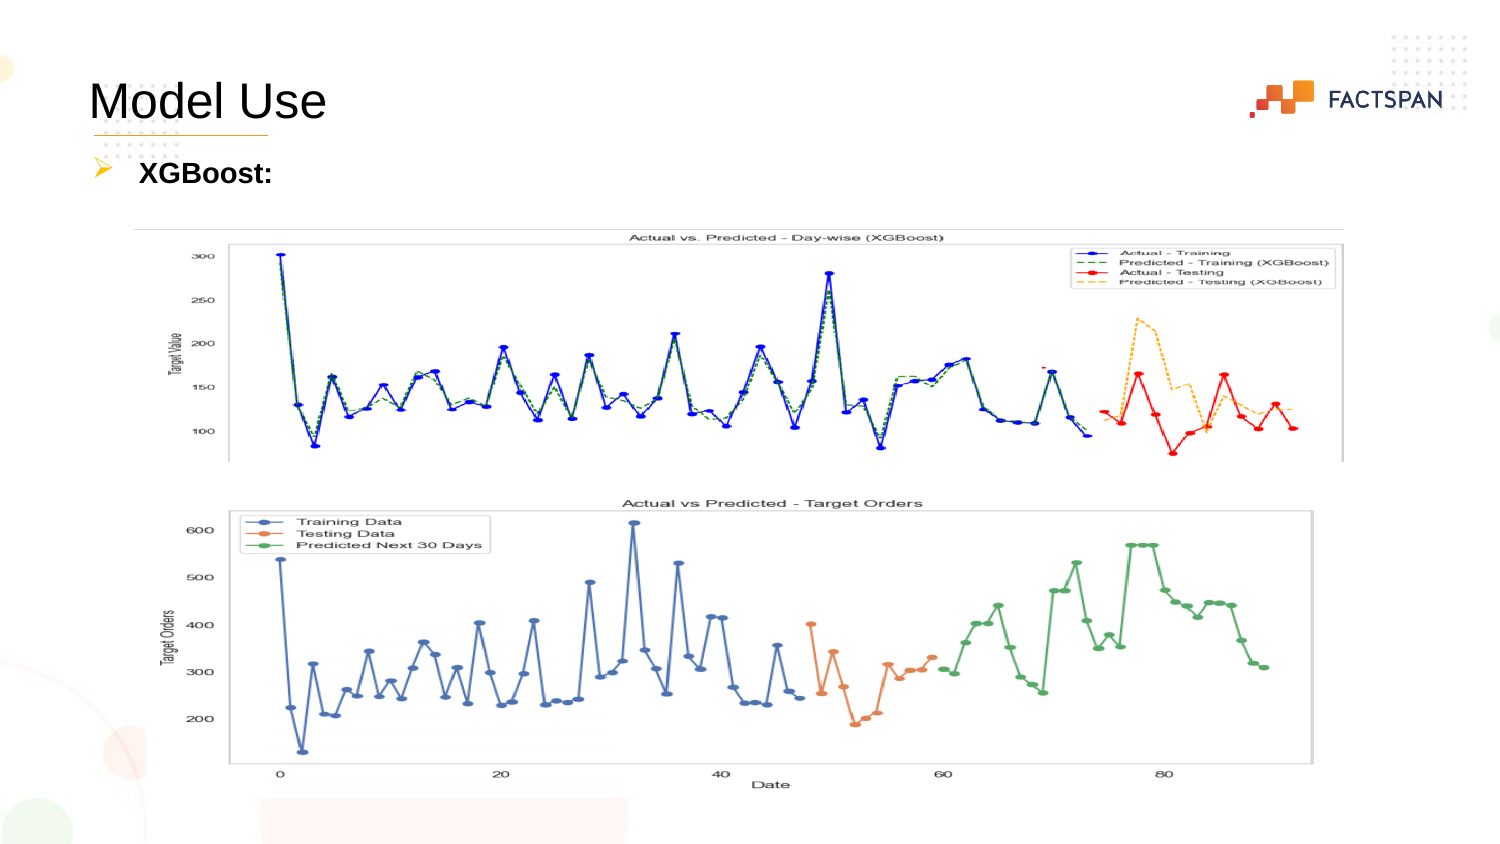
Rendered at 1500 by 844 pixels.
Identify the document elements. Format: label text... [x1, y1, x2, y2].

picture [0, 0, 1500, 844]
text_box XGBoost: [77, 146, 828, 197]
text_box Model Use [77, 63, 1074, 106]
